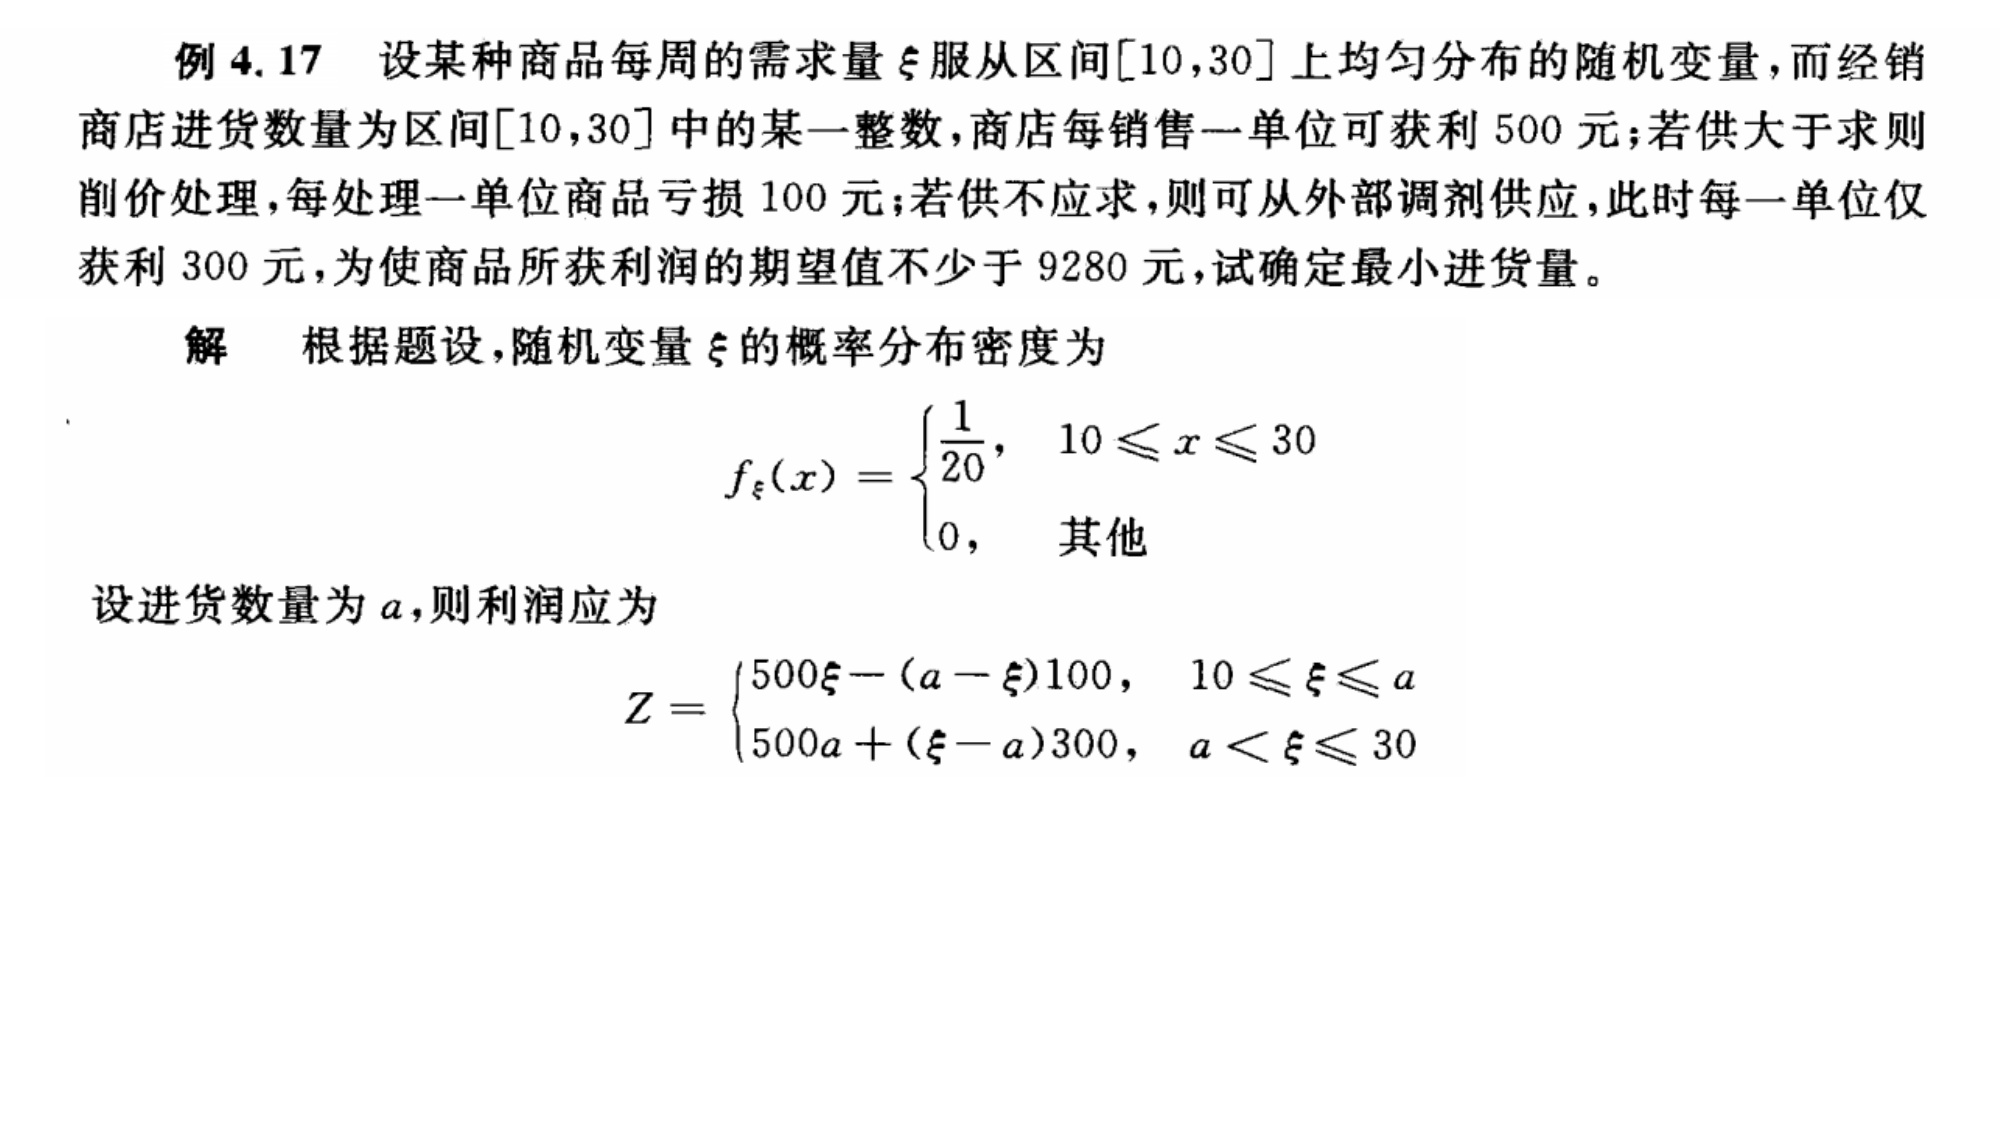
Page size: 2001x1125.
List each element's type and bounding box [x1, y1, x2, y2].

picture [0, 28, 2000, 299]
picture [45, 315, 1466, 777]
